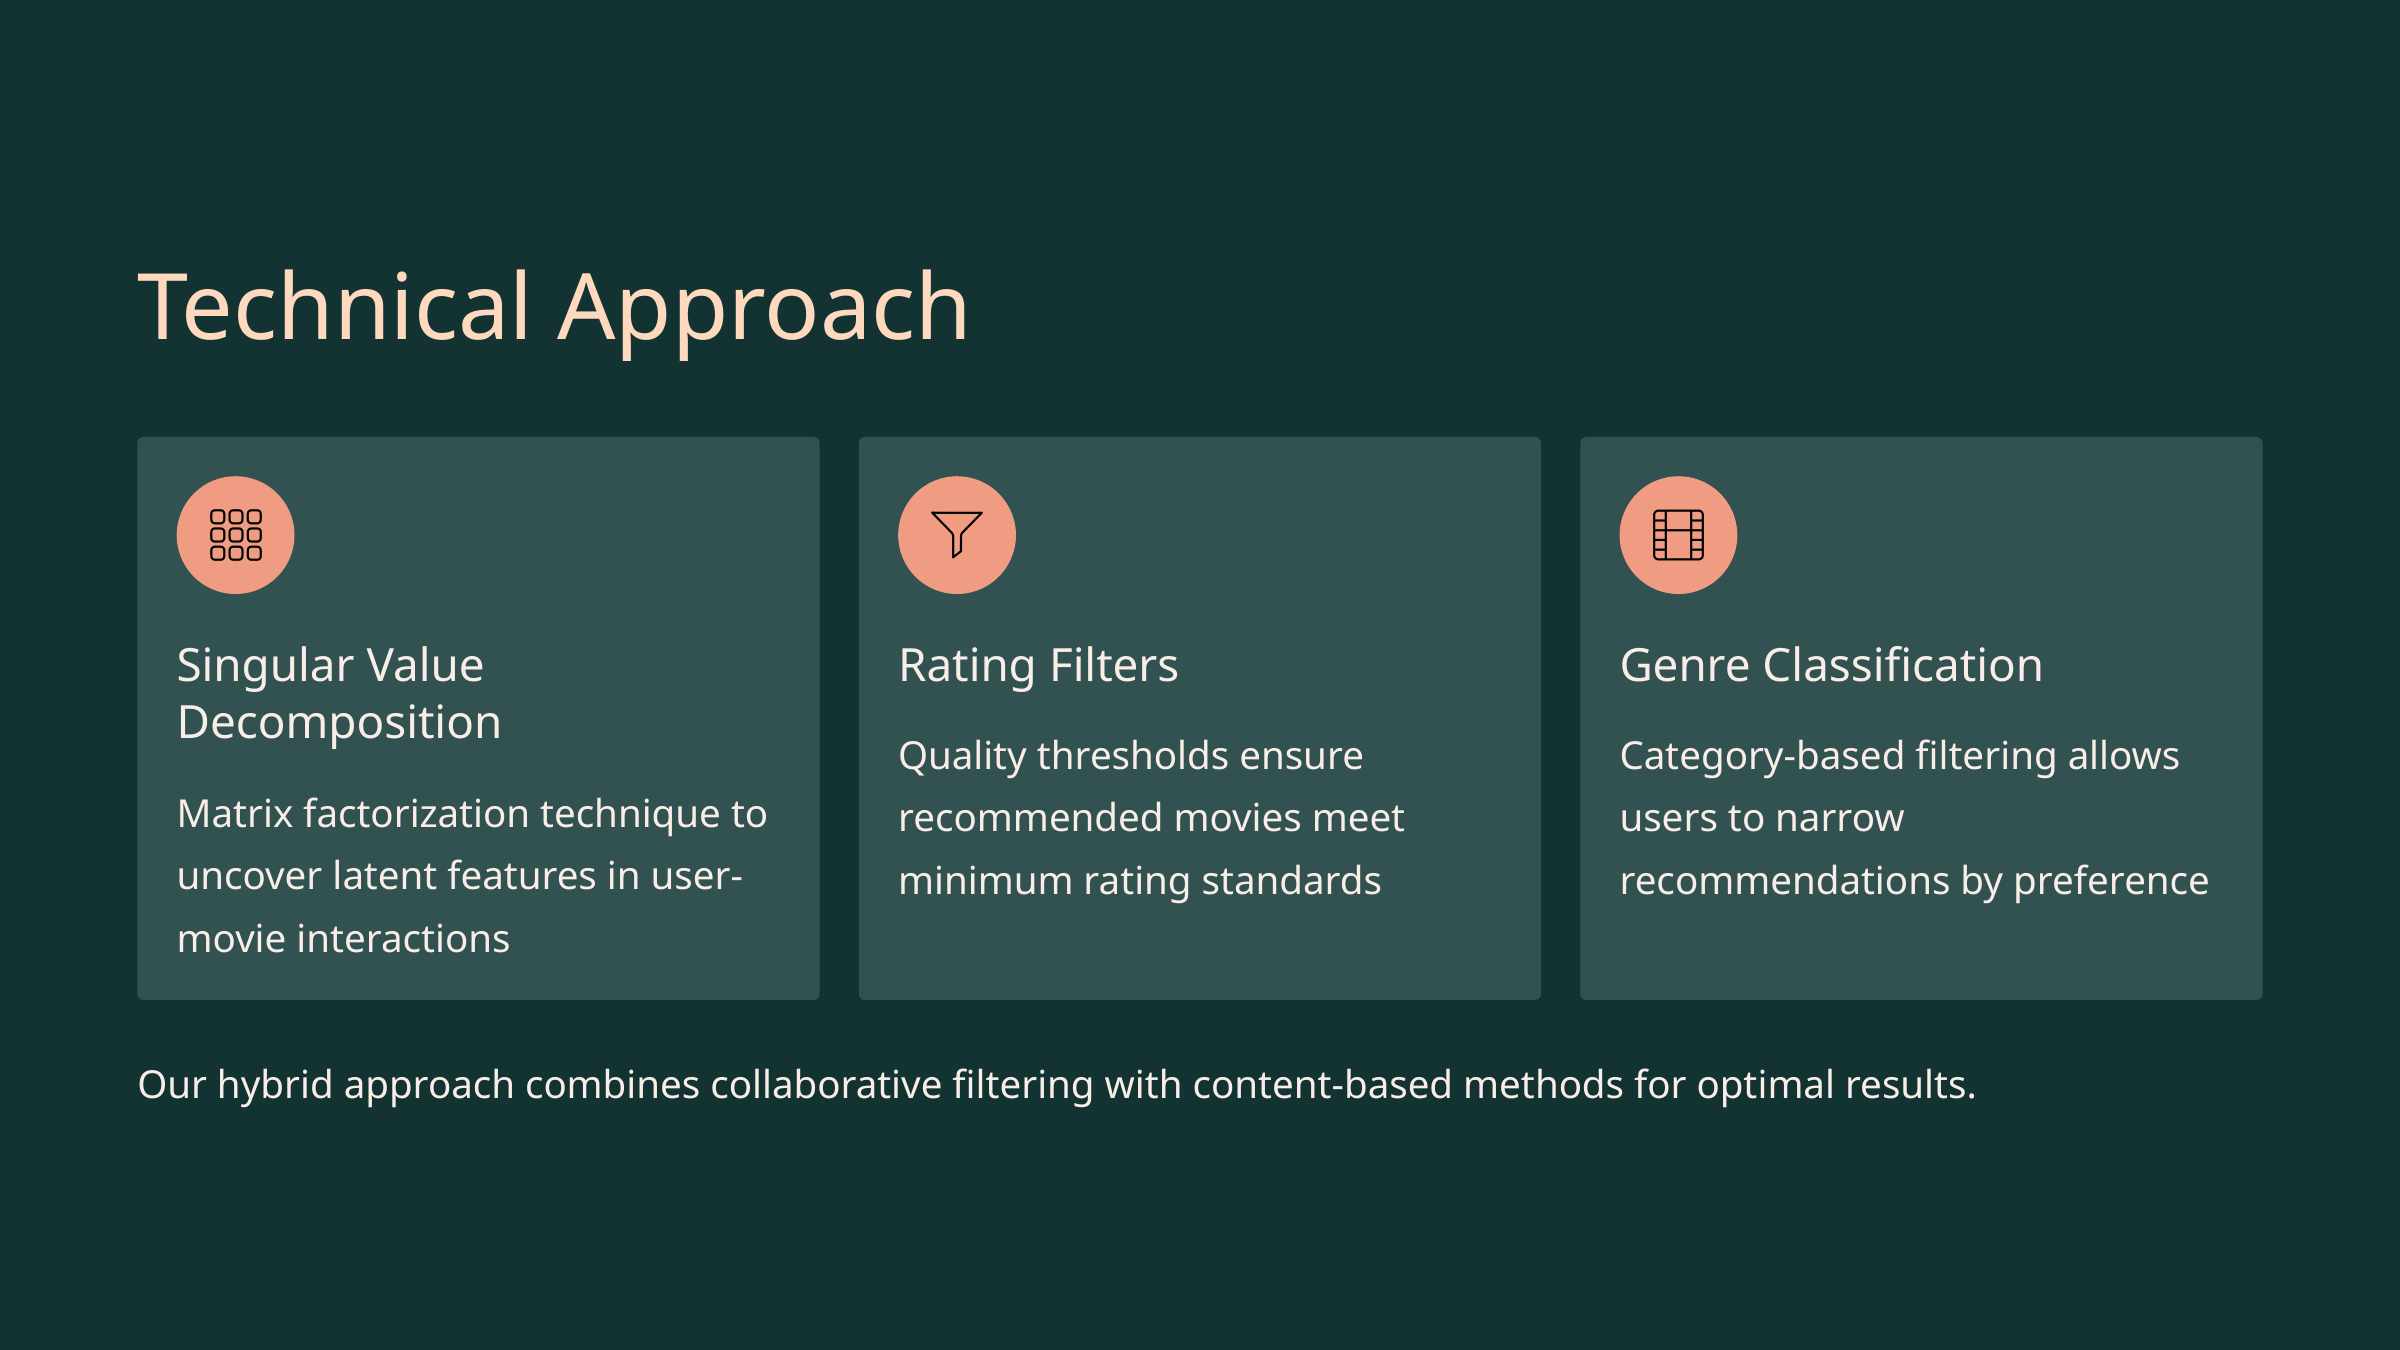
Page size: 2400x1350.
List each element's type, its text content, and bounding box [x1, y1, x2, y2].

picture [208, 508, 263, 562]
text_box [898, 476, 1016, 595]
text_box [137, 436, 820, 1001]
text_box Quality thresholds ensure recommended movies meet minimum rating standards [898, 714, 1502, 903]
text_box Singular Value Decomposition [176, 633, 781, 749]
text_box Rating Filters [898, 633, 1361, 691]
picture [930, 508, 984, 562]
picture [1651, 508, 1705, 562]
text_box Genre Classification [1619, 633, 2082, 691]
text_box Category-based filtering allows users to narrow recommendations by preference [1619, 714, 2224, 903]
text_box Our hybrid approach combines collaborative filtering with content-based methods for optimal results. [137, 1044, 2263, 1107]
text_box [1580, 436, 2263, 1001]
text_box Matrix factorization technique to uncover latent features in user-movie interactions [176, 772, 781, 961]
text_box [176, 476, 295, 595]
text_box [858, 436, 1542, 1001]
text_box [1619, 476, 1738, 595]
text_box Technical Approach [137, 242, 1062, 359]
